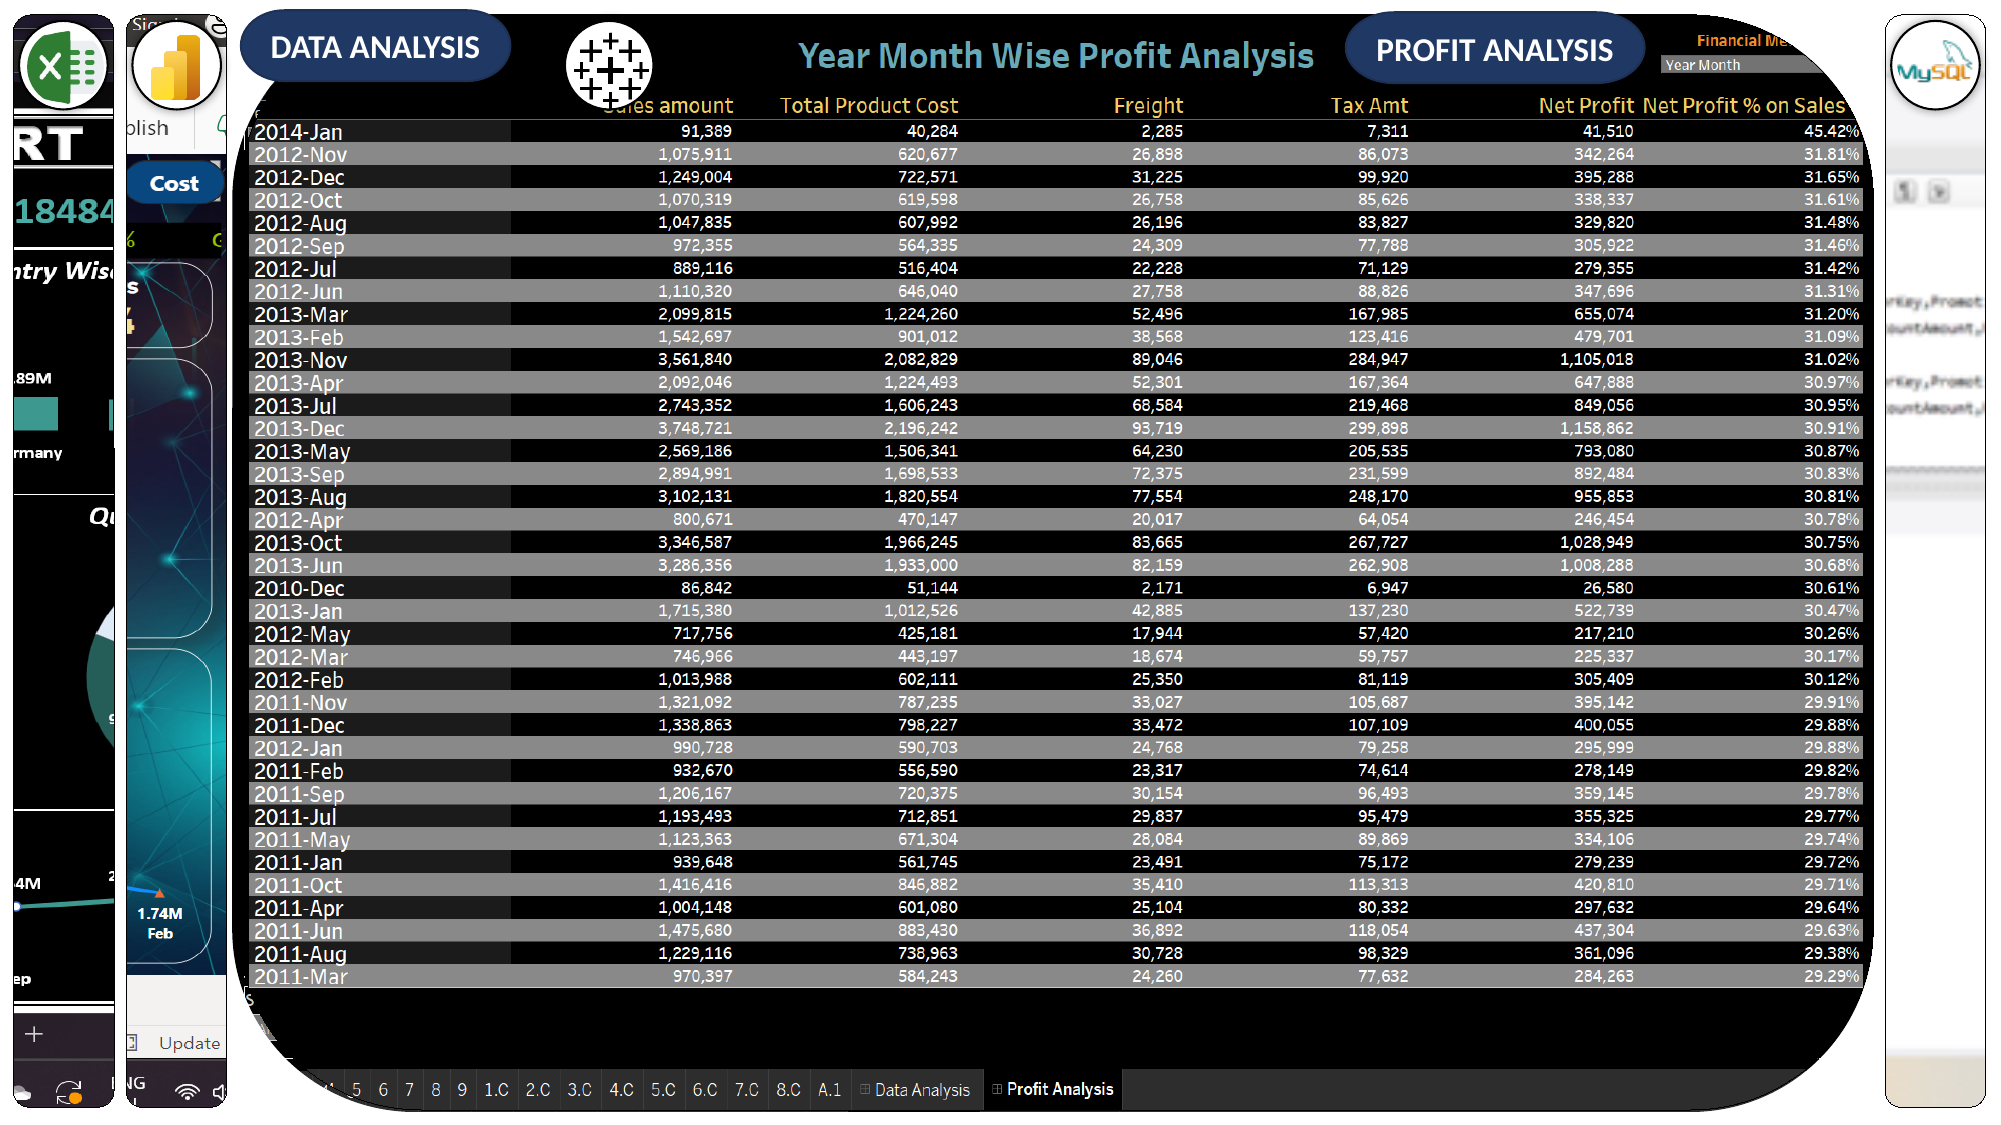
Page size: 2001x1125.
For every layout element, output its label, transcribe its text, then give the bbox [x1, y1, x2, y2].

picture [13, 14, 115, 1108]
picture [1885, 14, 1986, 1108]
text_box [19, 20, 108, 110]
picture [232, 14, 1874, 1112]
picture [125, 14, 227, 1108]
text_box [564, 20, 654, 110]
text_box DATA ANALYSIS [262, 9, 490, 14]
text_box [1891, 20, 1980, 110]
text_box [132, 20, 221, 110]
